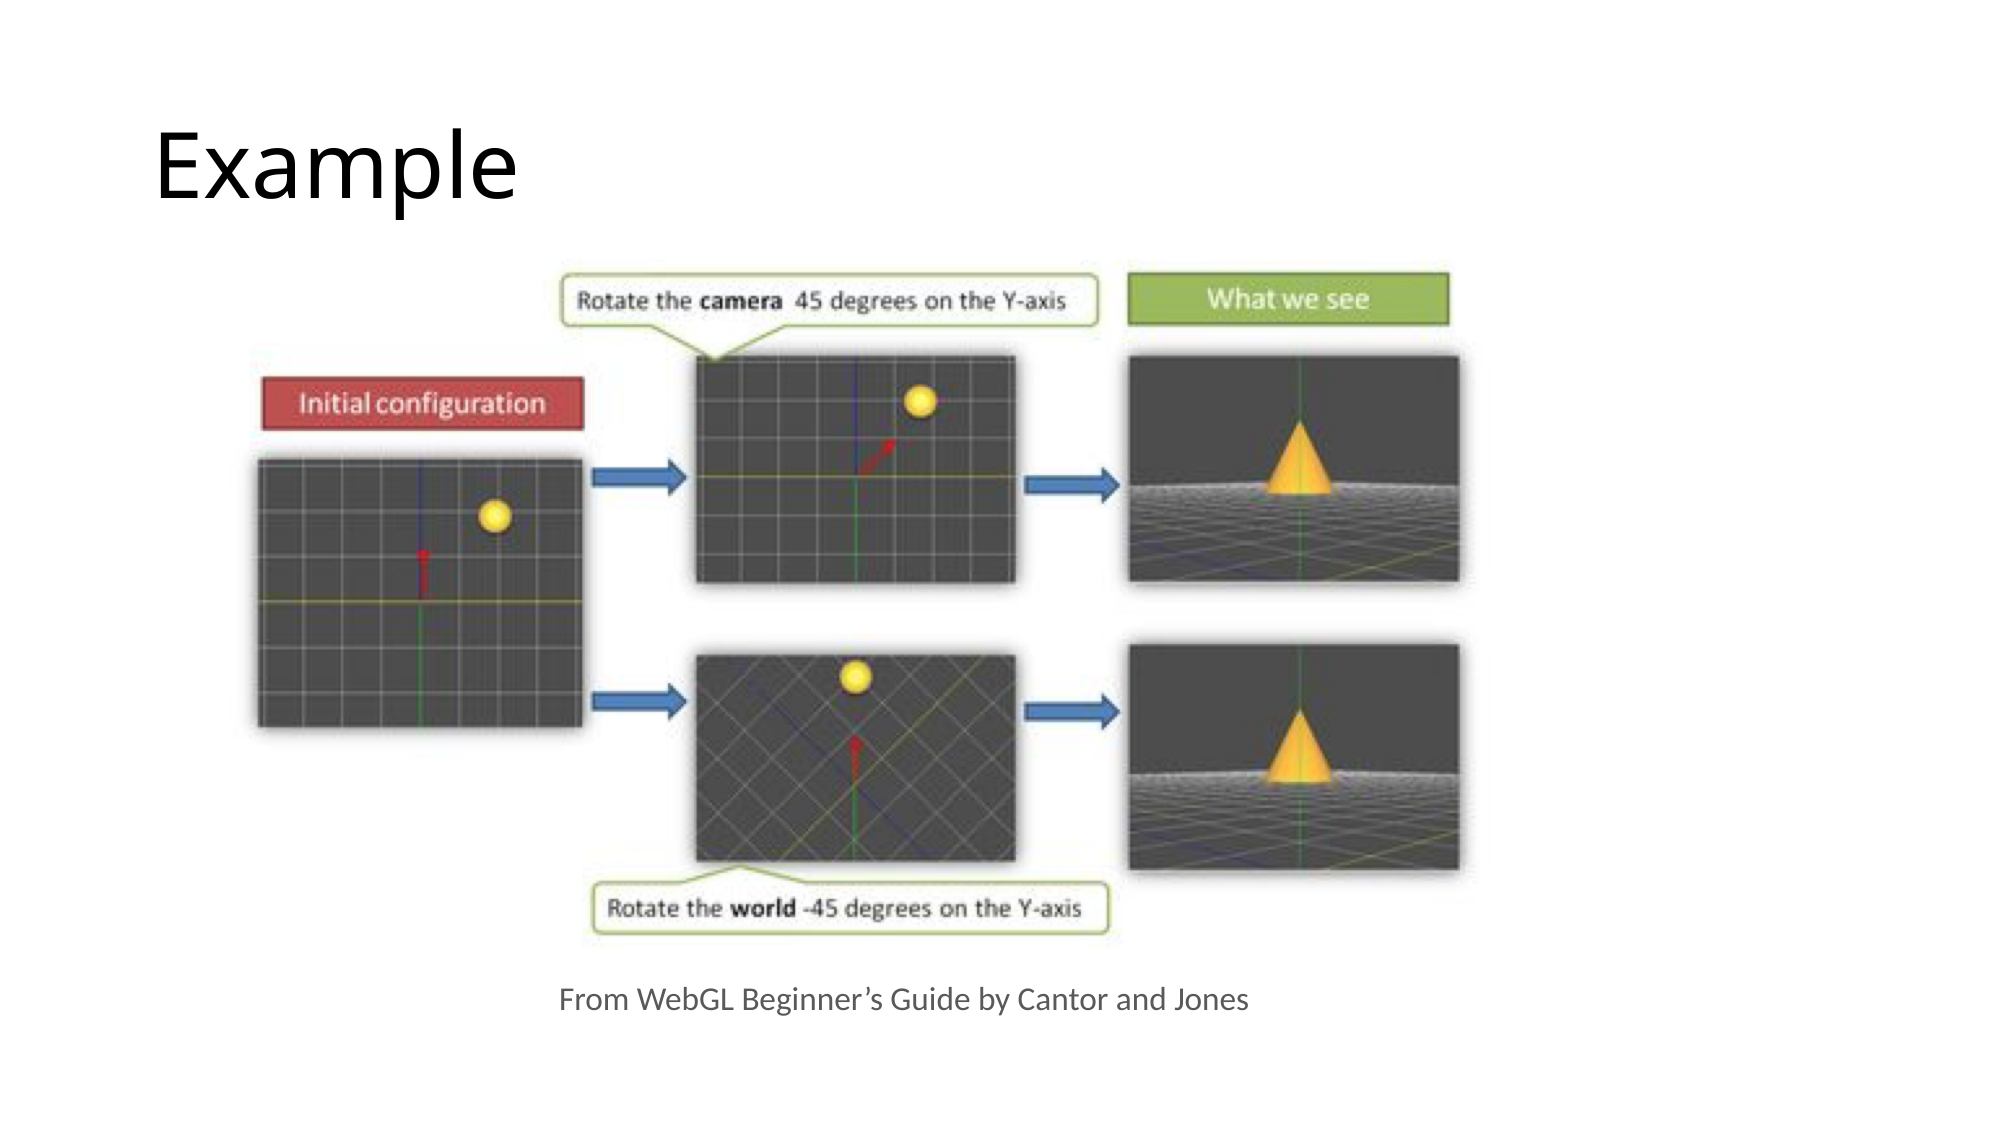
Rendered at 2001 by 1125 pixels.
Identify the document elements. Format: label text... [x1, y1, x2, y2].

title Example [137, 59, 1863, 278]
text_box From WebGL Beginner’s Guide by Cantor and Jones [544, 1003, 1477, 1069]
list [154, 231, 1512, 1003]
